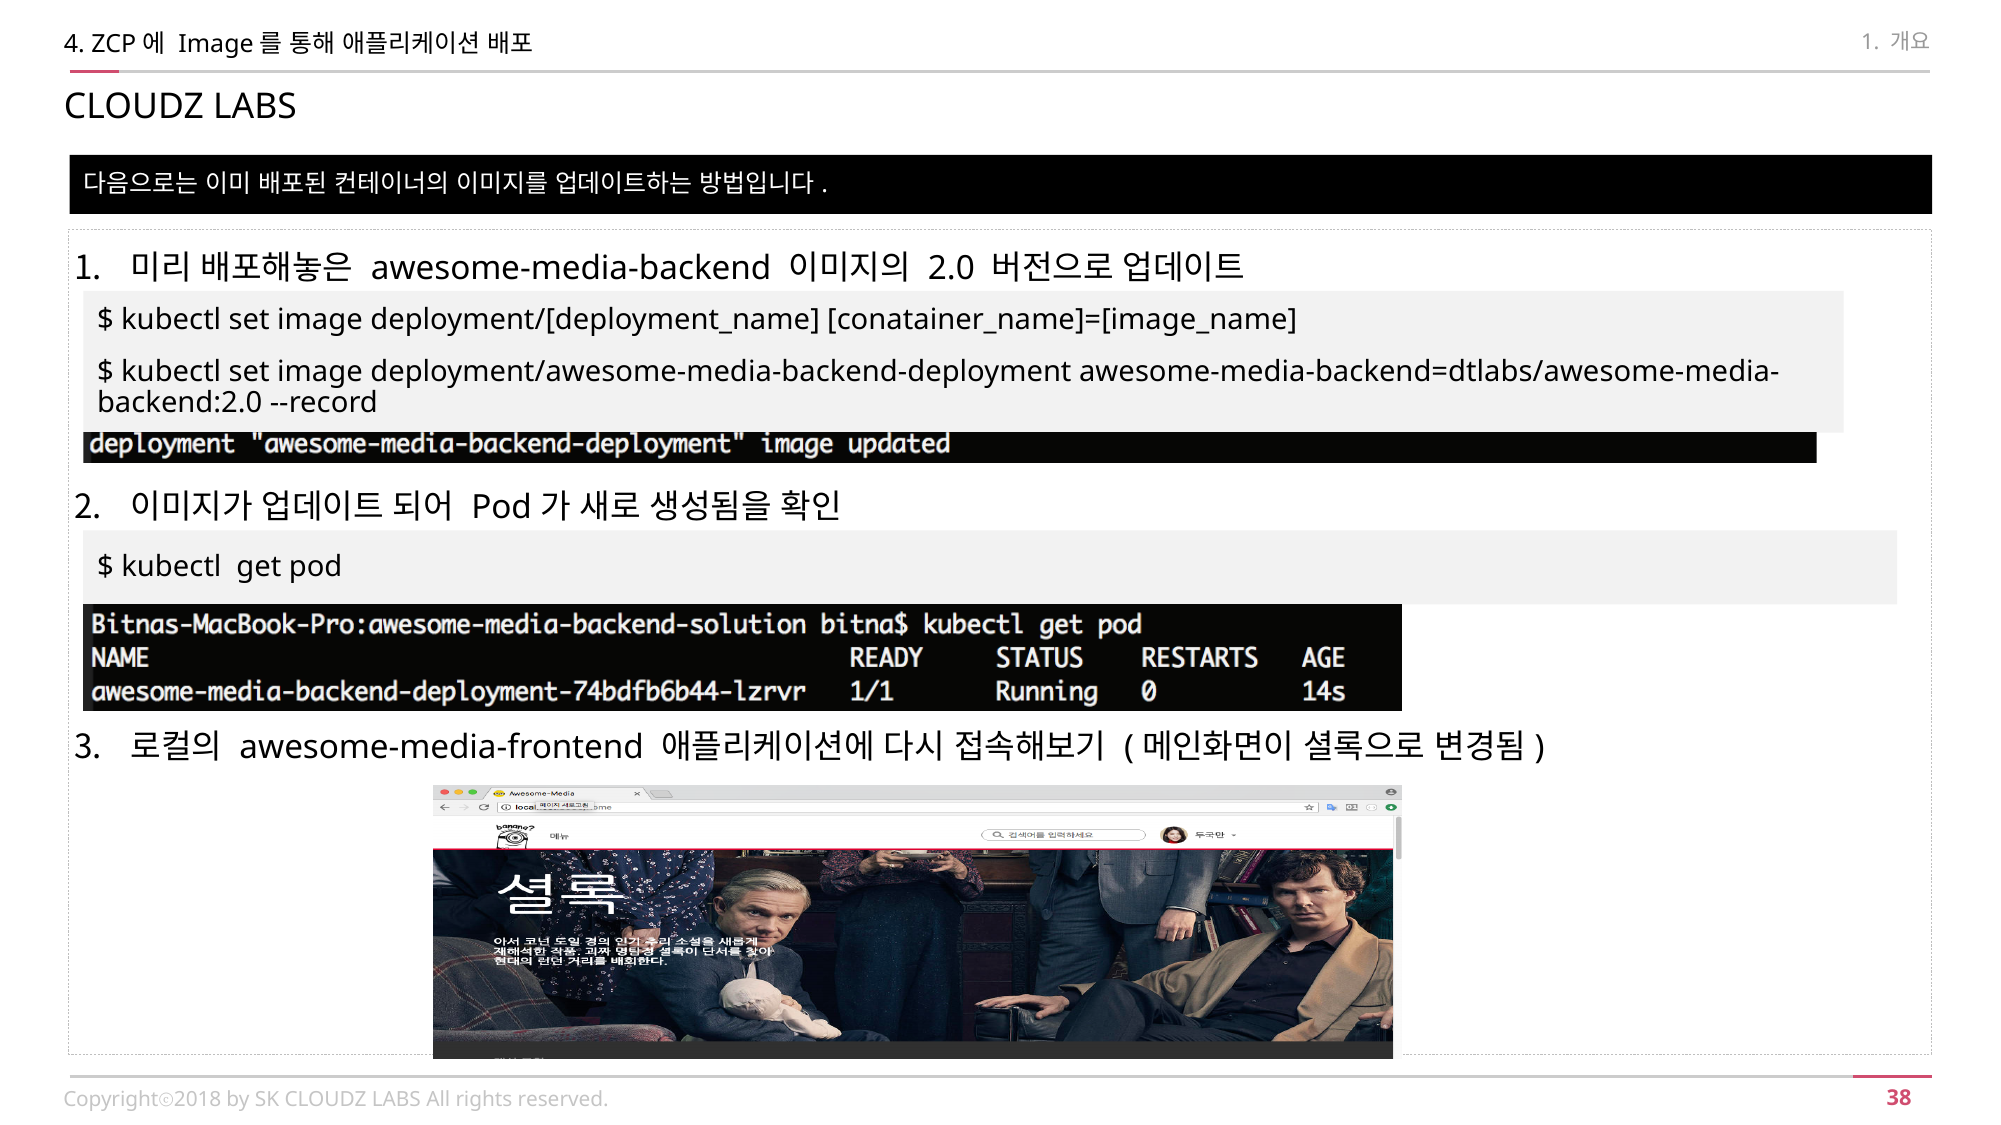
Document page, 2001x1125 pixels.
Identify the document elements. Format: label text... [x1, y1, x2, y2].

list CLOUDZ LABS [50, 79, 1931, 144]
text_box $ kubectl get pod [83, 530, 1898, 605]
list 다음으로는 이미 배포된 컨테이너의 이미지를 업데이트하는 방법입니다. [69, 154, 1933, 214]
list 1. 개요 [1159, 30, 1931, 79]
list 4. ZCP에 Image를 통해 애플리케이션 배포 [50, 30, 1153, 78]
picture [433, 785, 1402, 1059]
footer Copyrightⓒ2018 by SK CLOUDZ LABS All rights reserved. [48, 1072, 1102, 1124]
picture [83, 432, 1817, 463]
list $ kubectl set image deployment/[deployment_name] [conatainer_name]=[image_name] $ kubectl set image deployment/awesome-media-backend-deployment awesome-media-backend=dtlabs/awesome-media-backend:2.0 --record [83, 290, 1844, 433]
text_box 미리 배포해놓은 awesome-media-backend 이미지의 2.0 버전으로 업데이트 이미지가 업데이트 되어 Pod가 새로 생성됨을 확인 로컬의 awesome-media-frontend 애플리케이션에 다시 접속해보기 (메인화면이 셜록으로 변경됨) [59, 238, 1703, 1012]
picture [83, 604, 1403, 711]
